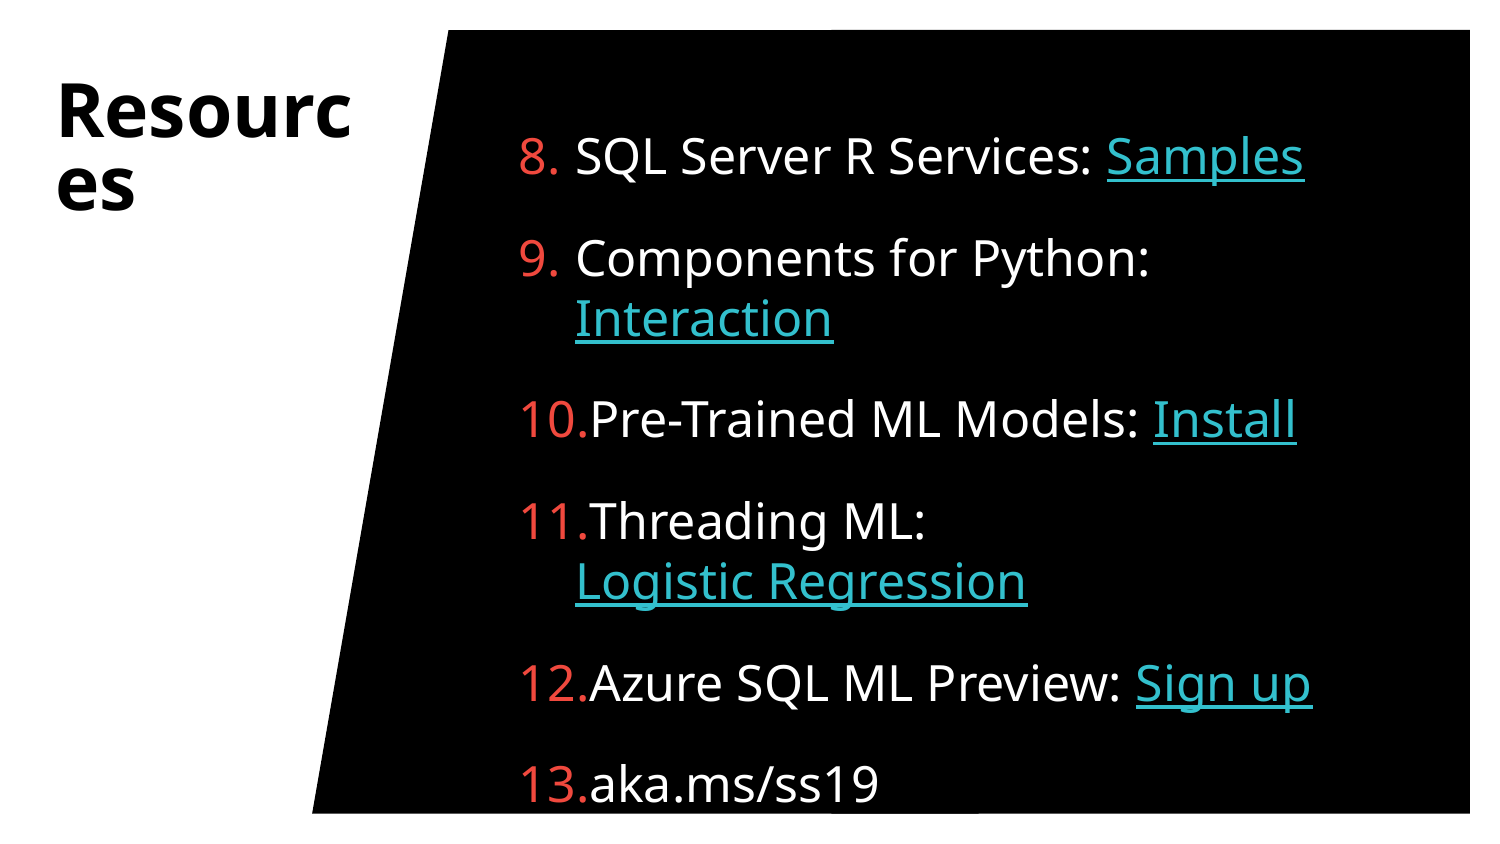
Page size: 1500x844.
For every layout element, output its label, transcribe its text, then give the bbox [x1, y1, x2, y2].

list SQL Server R Services: Samples Components for Python: Interaction Pre-Trained ML Models: Install Threading ML: Logistic Regression Azure SQL ML Preview: Sign up aka.ms/ss19 [504, 117, 1406, 758]
title Resources [40, 71, 412, 230]
